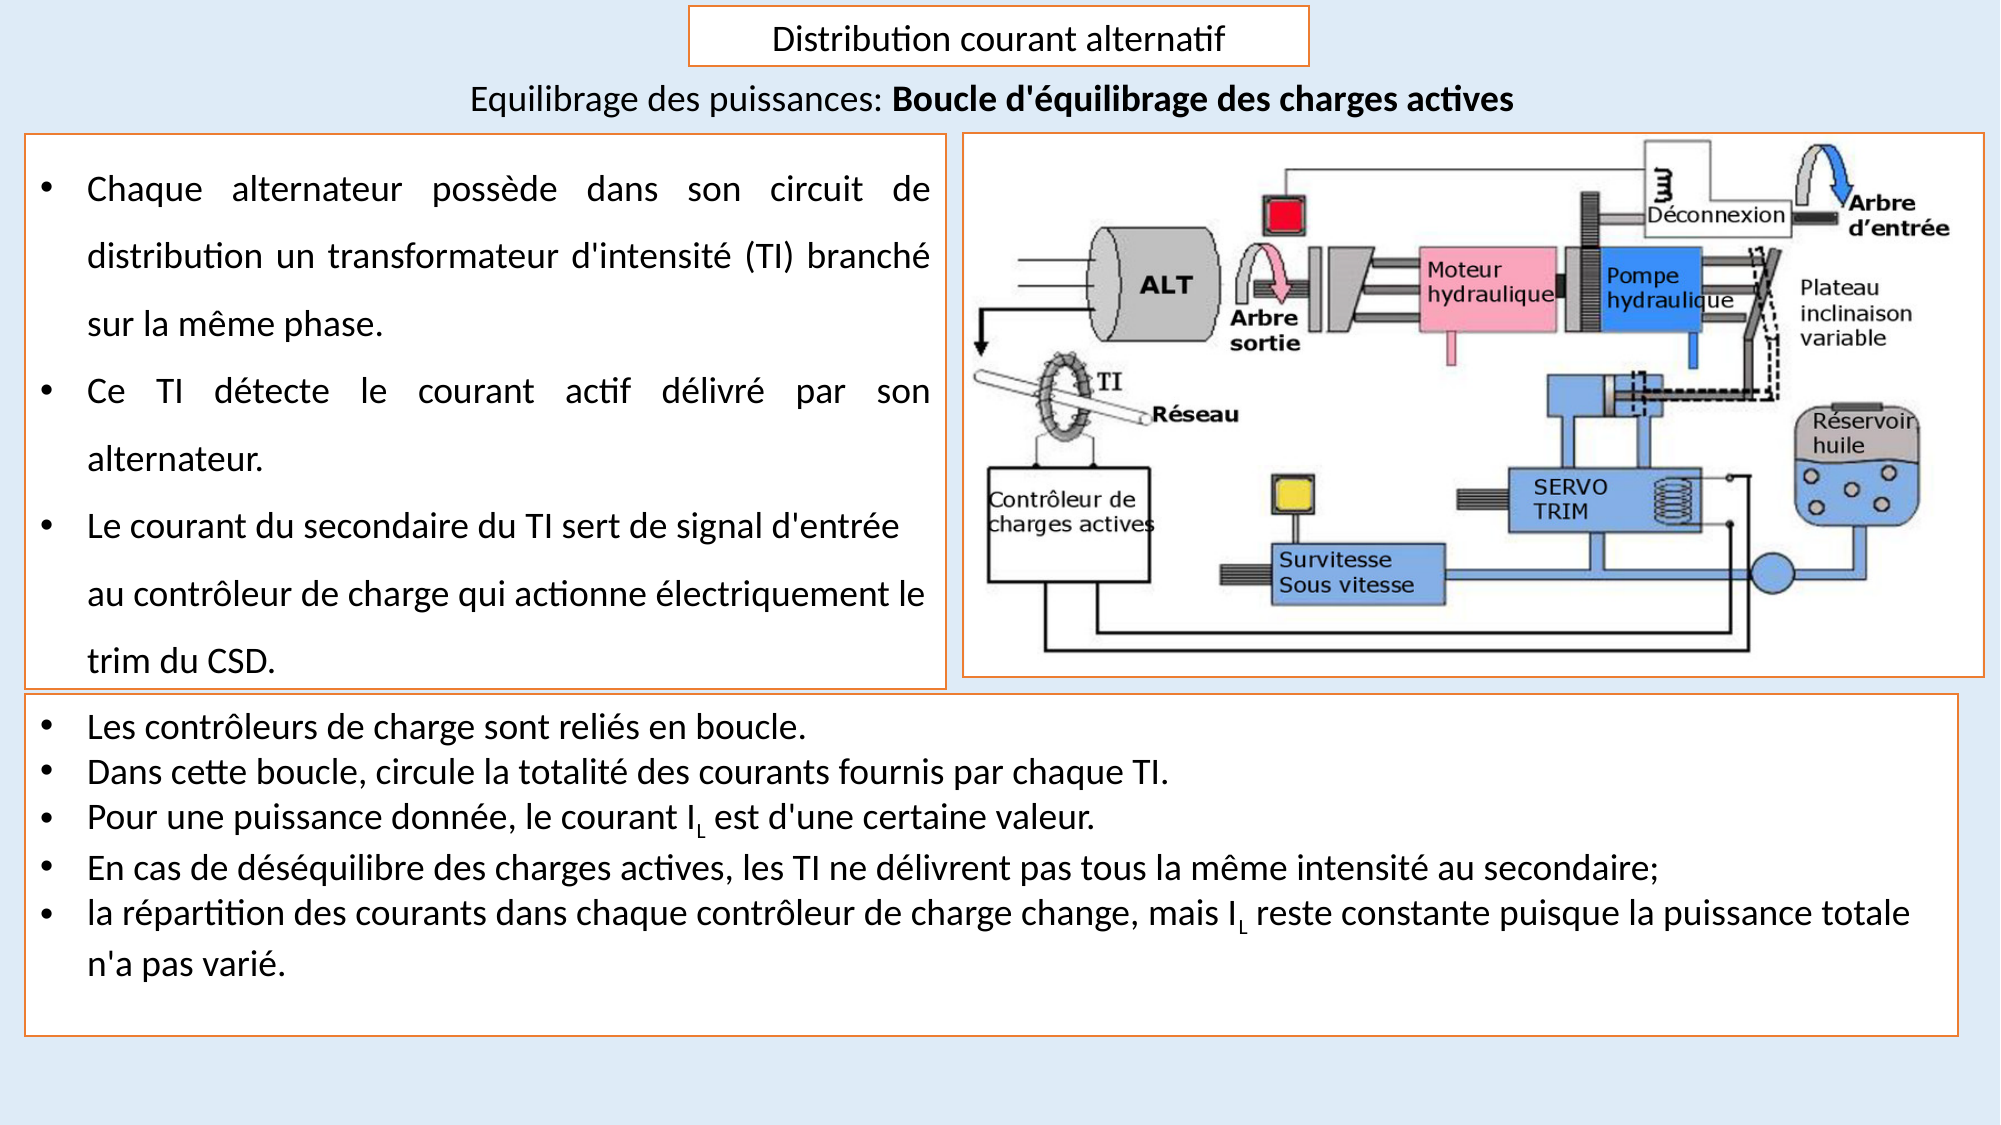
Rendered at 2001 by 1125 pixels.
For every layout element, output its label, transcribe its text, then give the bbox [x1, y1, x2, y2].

text_box Les contrôleurs de charge sont reliés en boucle. Dans cette boucle, circule la totalité des courants fournis par chaque TI. Pour une puissance donnée, le courant IL est d'une certaine valeur. En cas de déséquilibre des charges actives, les TI ne délivrent pas tous la même intensité au secondaire; la répartition des courants dans chaque contrôleur de charge change, mais IL reste constante puisque la puissance totale n'a pas varié. [24, 693, 1959, 1037]
text_box Chaque alternateur possède dans son circuit de distribution un transformateur d'intensité (TI) branché sur la même phase. Ce TI détecte le courant actif délivré par son alternateur. Le courant du secondaire du TI sert de signal d'entrée au contrôleur de charge qui actionne électriquement le trim du CSD. [24, 133, 947, 690]
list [964, 134, 1983, 676]
text_box Distribution courant alternatif [688, 5, 1310, 66]
text_box Equilibrage des puissances: Boucle d'équilibrage des charges actives [455, 66, 1643, 127]
